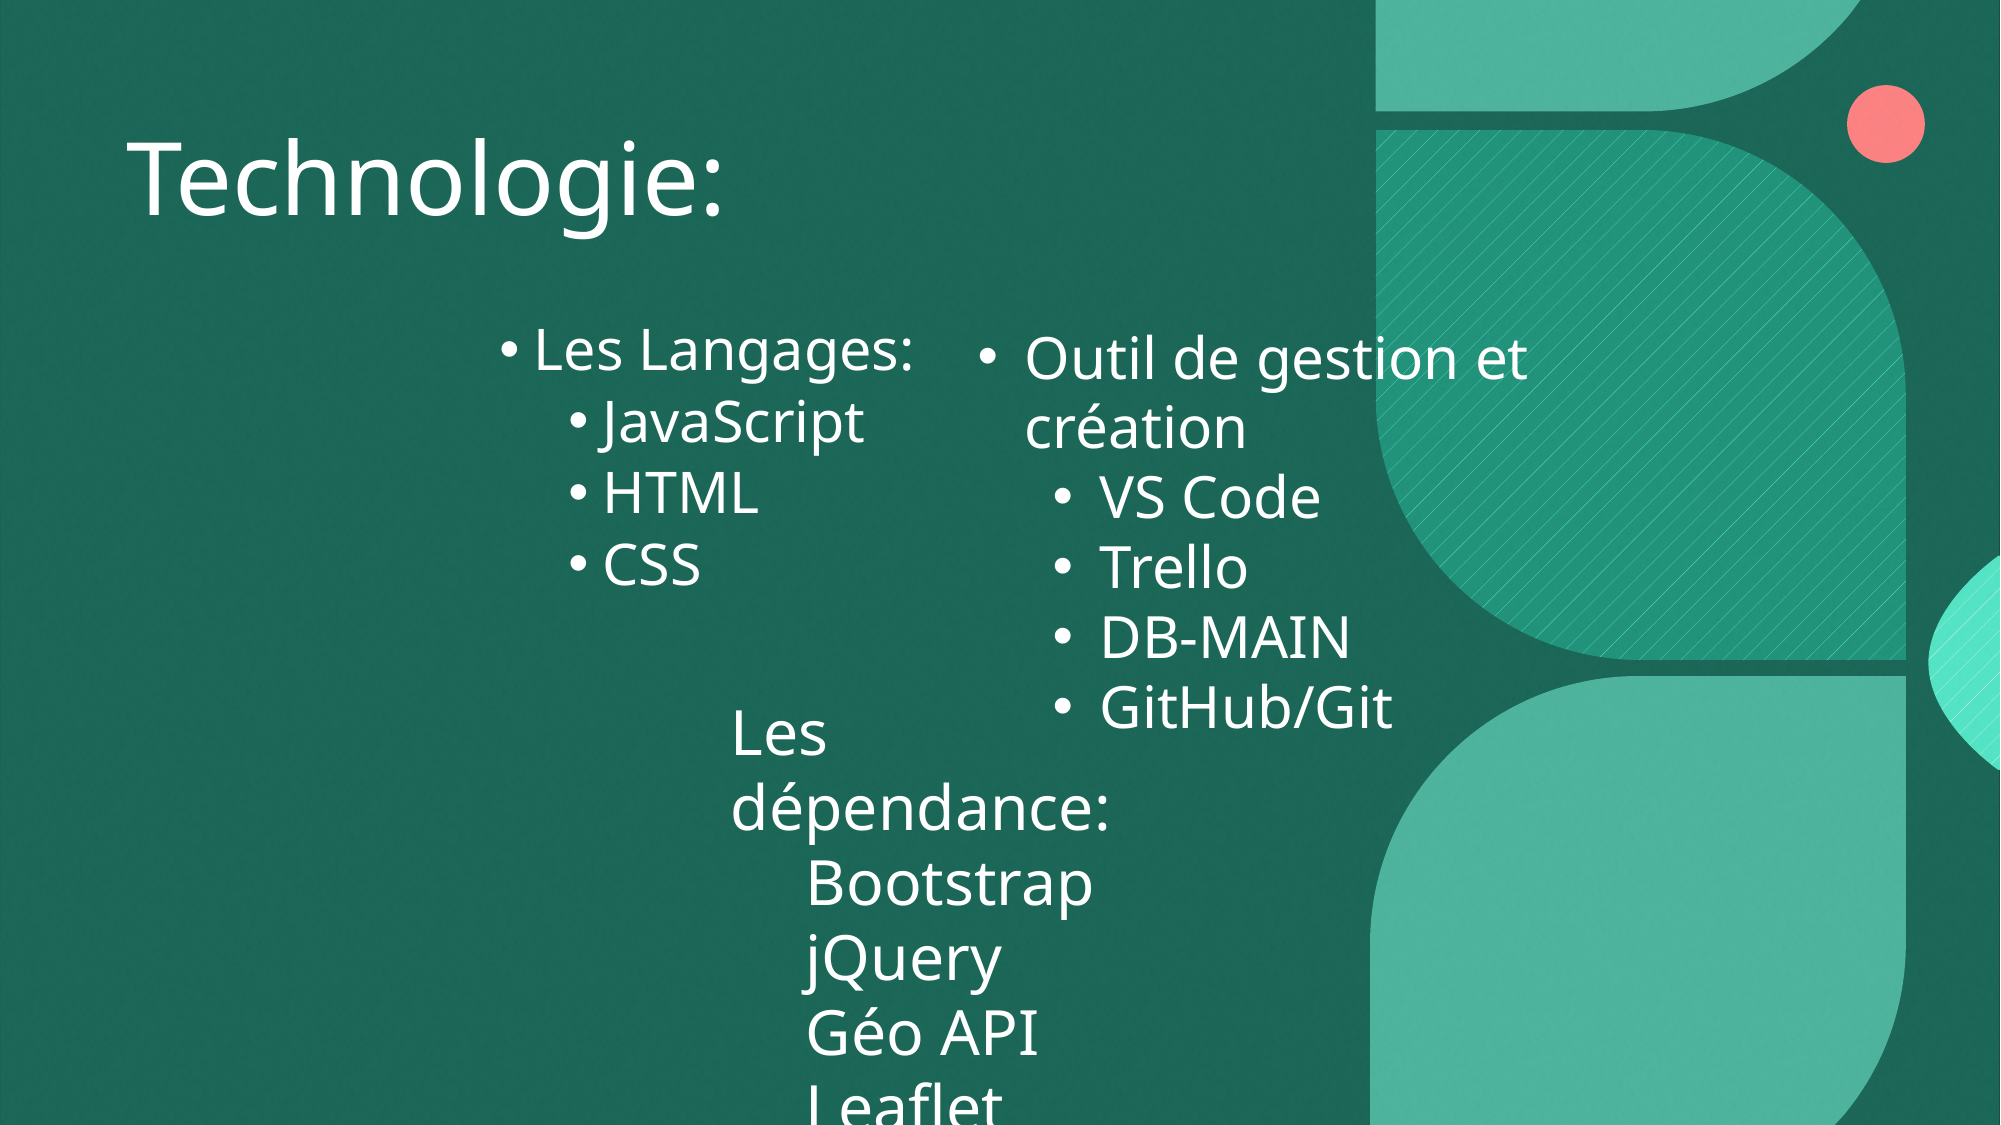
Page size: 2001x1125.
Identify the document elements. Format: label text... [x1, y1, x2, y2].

list Les Langages: JavaScript HTML CSS [484, 313, 949, 645]
title Technologie: [111, 111, 748, 245]
text_box Les dépendance: Bootstrap jQuery Géo API Leaflet [716, 685, 1210, 1125]
text_box Outil de gestion et création VS Code Trello DB-MAIN GitHub/Git [963, 313, 1725, 748]
